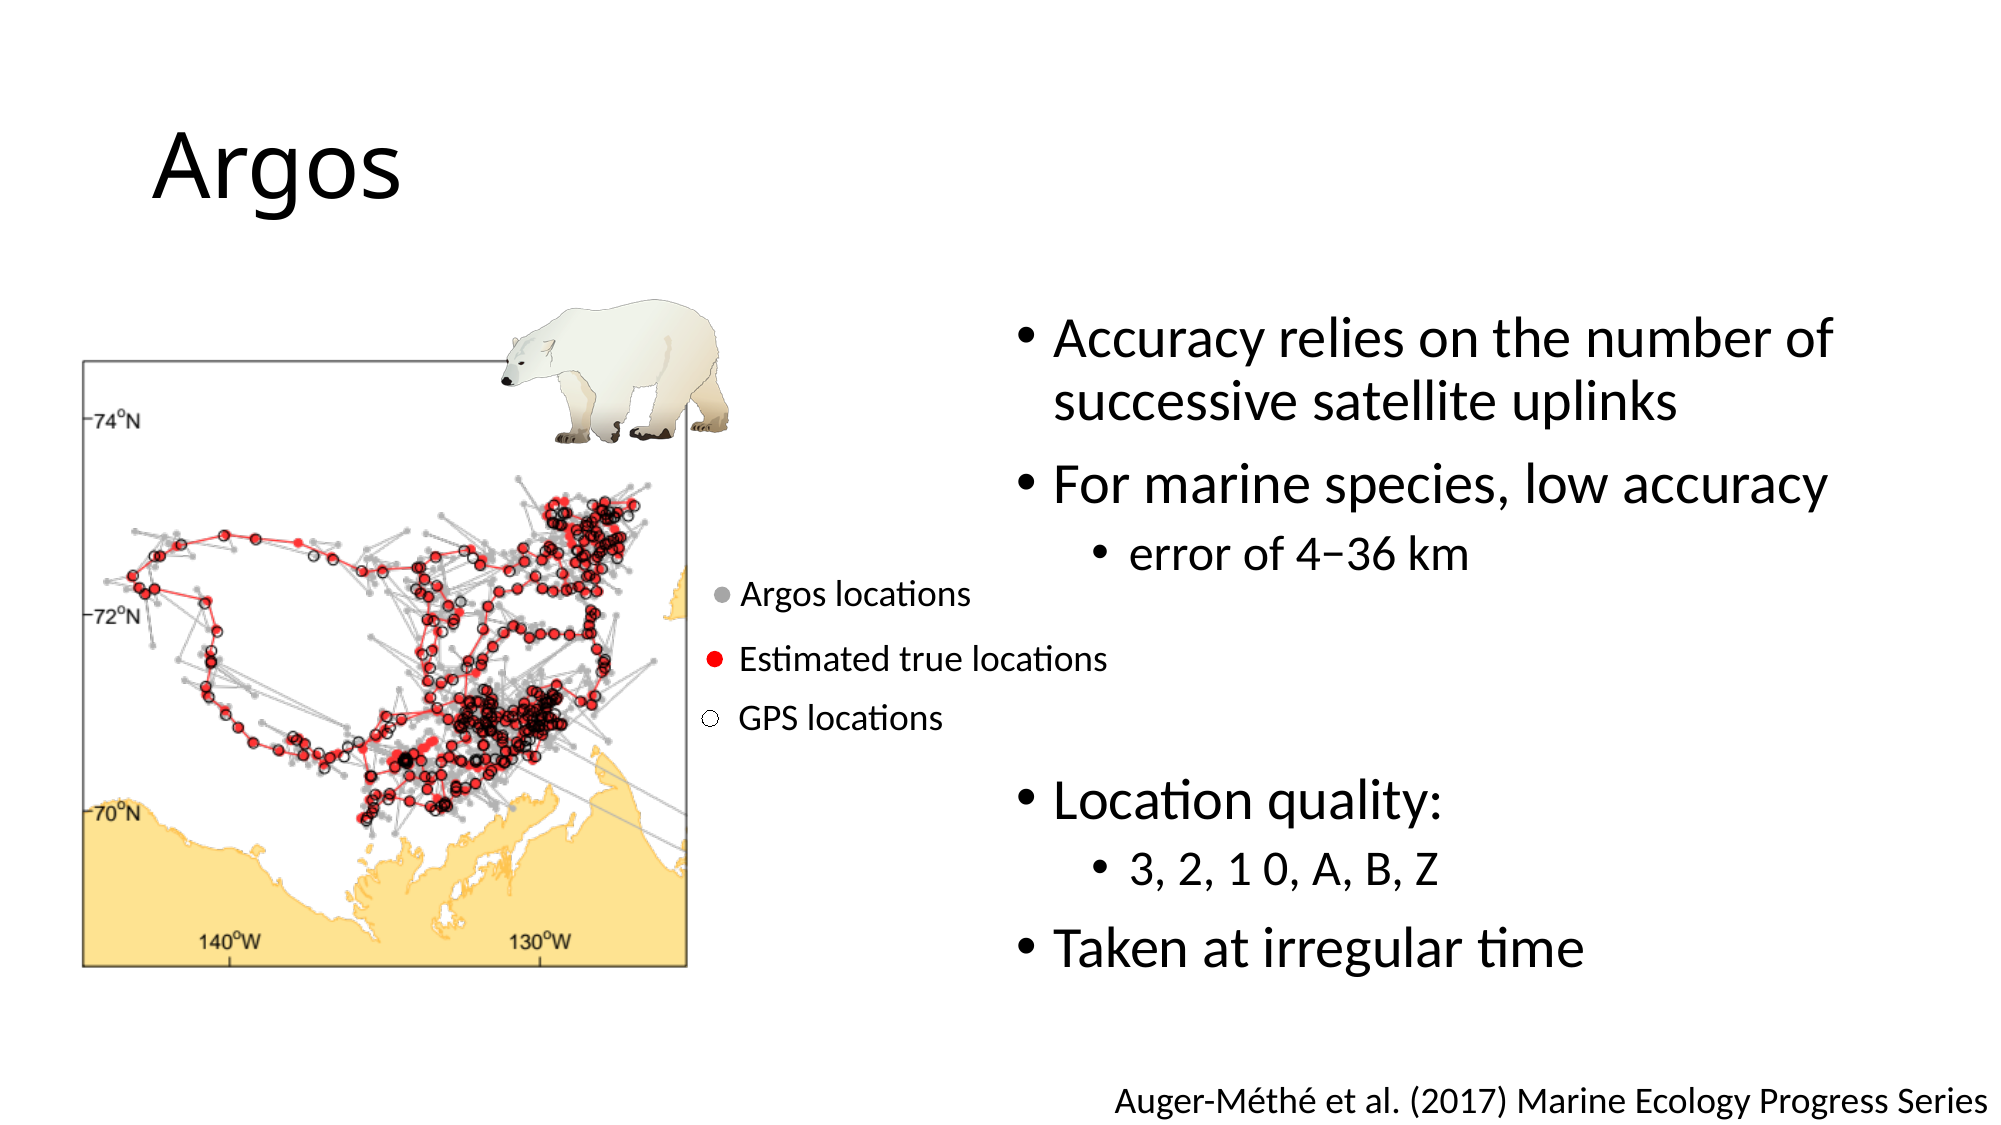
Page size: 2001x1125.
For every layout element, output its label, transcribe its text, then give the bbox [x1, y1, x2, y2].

text_box Auger-Méthé et al. (2017) Marine Ecology Progress Series [1099, 1068, 2000, 1125]
text_box [701, 710, 719, 727]
title Argos [137, 59, 1863, 278]
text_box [713, 562, 988, 622]
text_box GPS locations [724, 686, 958, 745]
list Accuracy relies on the number of successive satellite uplinks For marine species, low accuracy error of 4−36 km Location quality: 3, 2, 1 0, A, B, Z Taken at irregular time [1001, 299, 1863, 1014]
picture [78, 299, 729, 970]
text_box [706, 626, 1125, 686]
